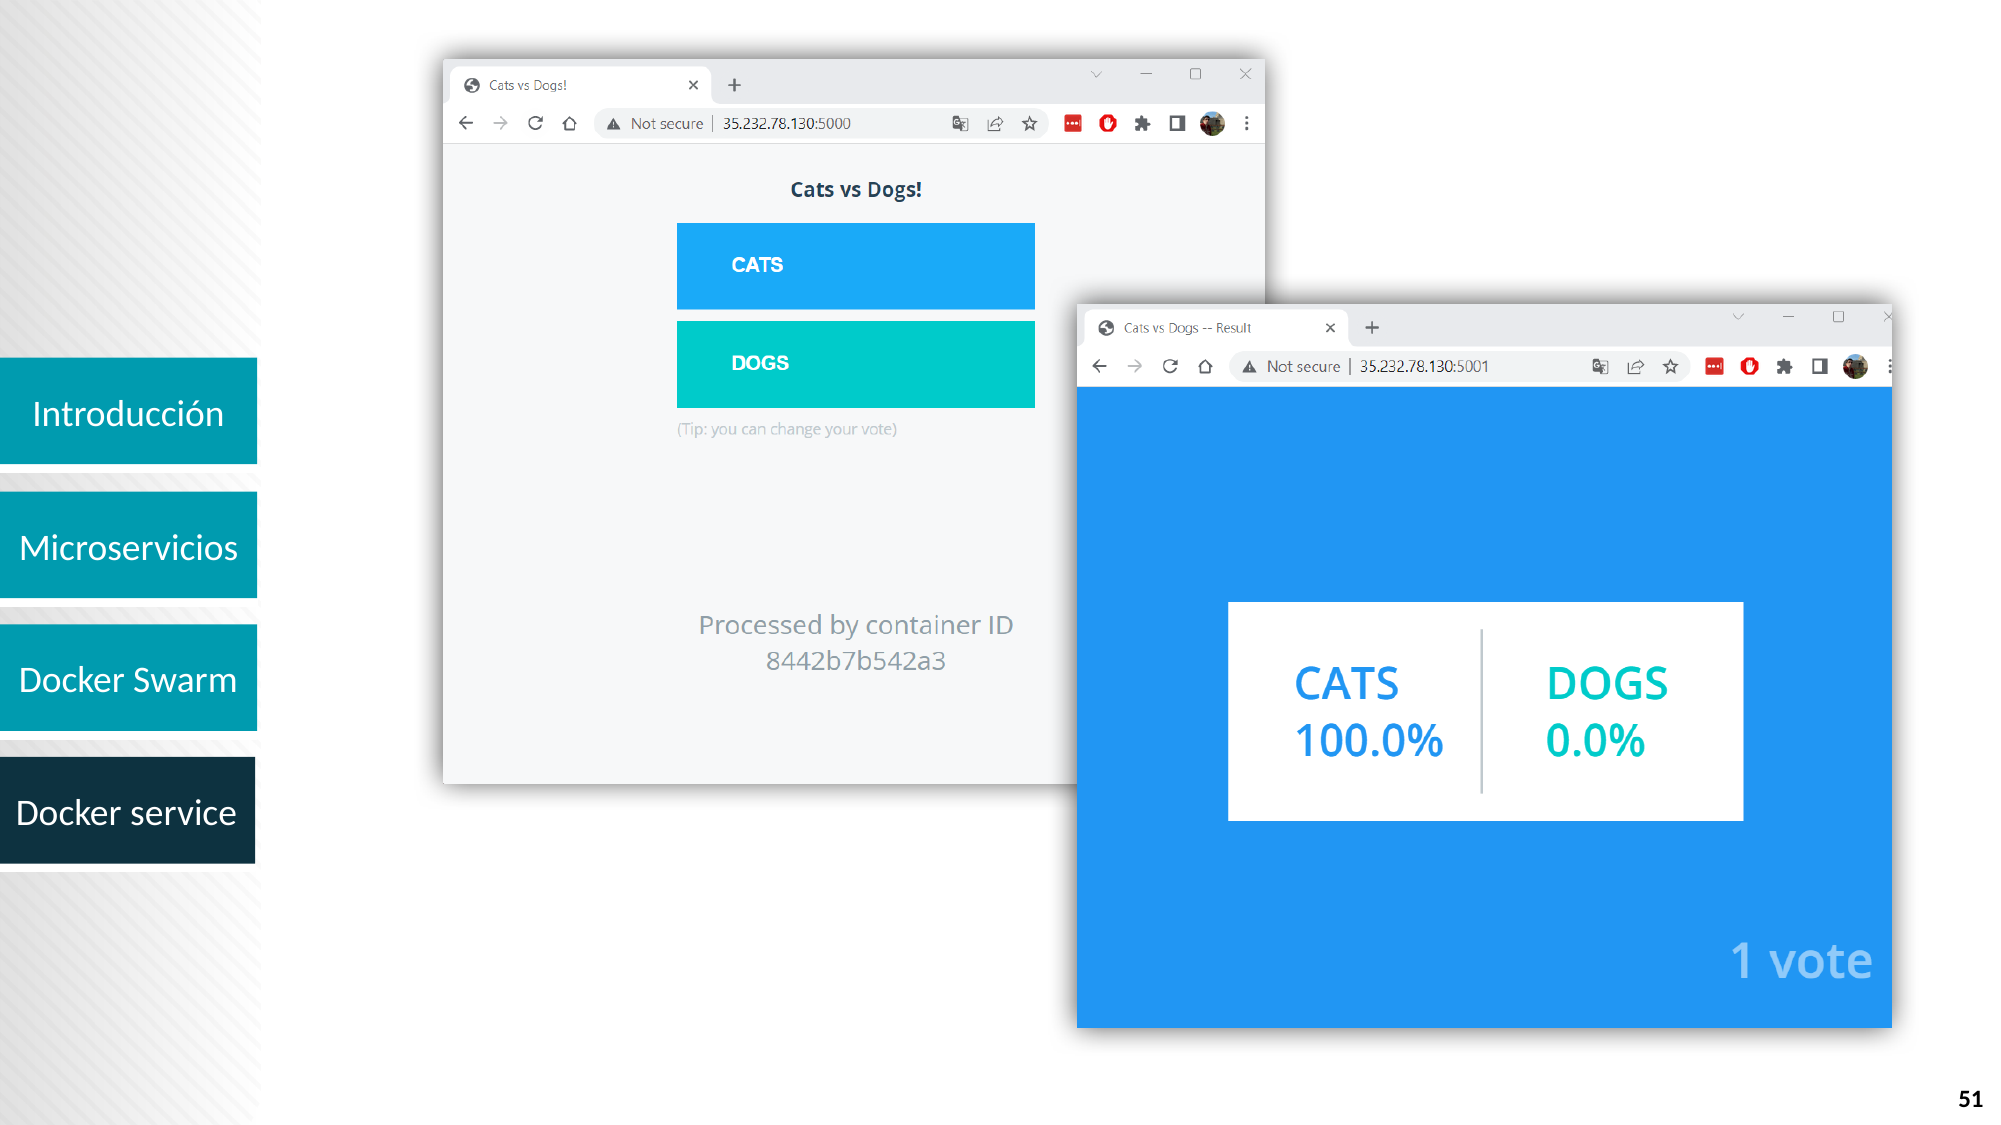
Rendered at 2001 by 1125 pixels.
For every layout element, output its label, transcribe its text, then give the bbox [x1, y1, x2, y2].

slide_number 51 [1921, 1072, 2000, 1124]
picture [443, 59, 1892, 1029]
